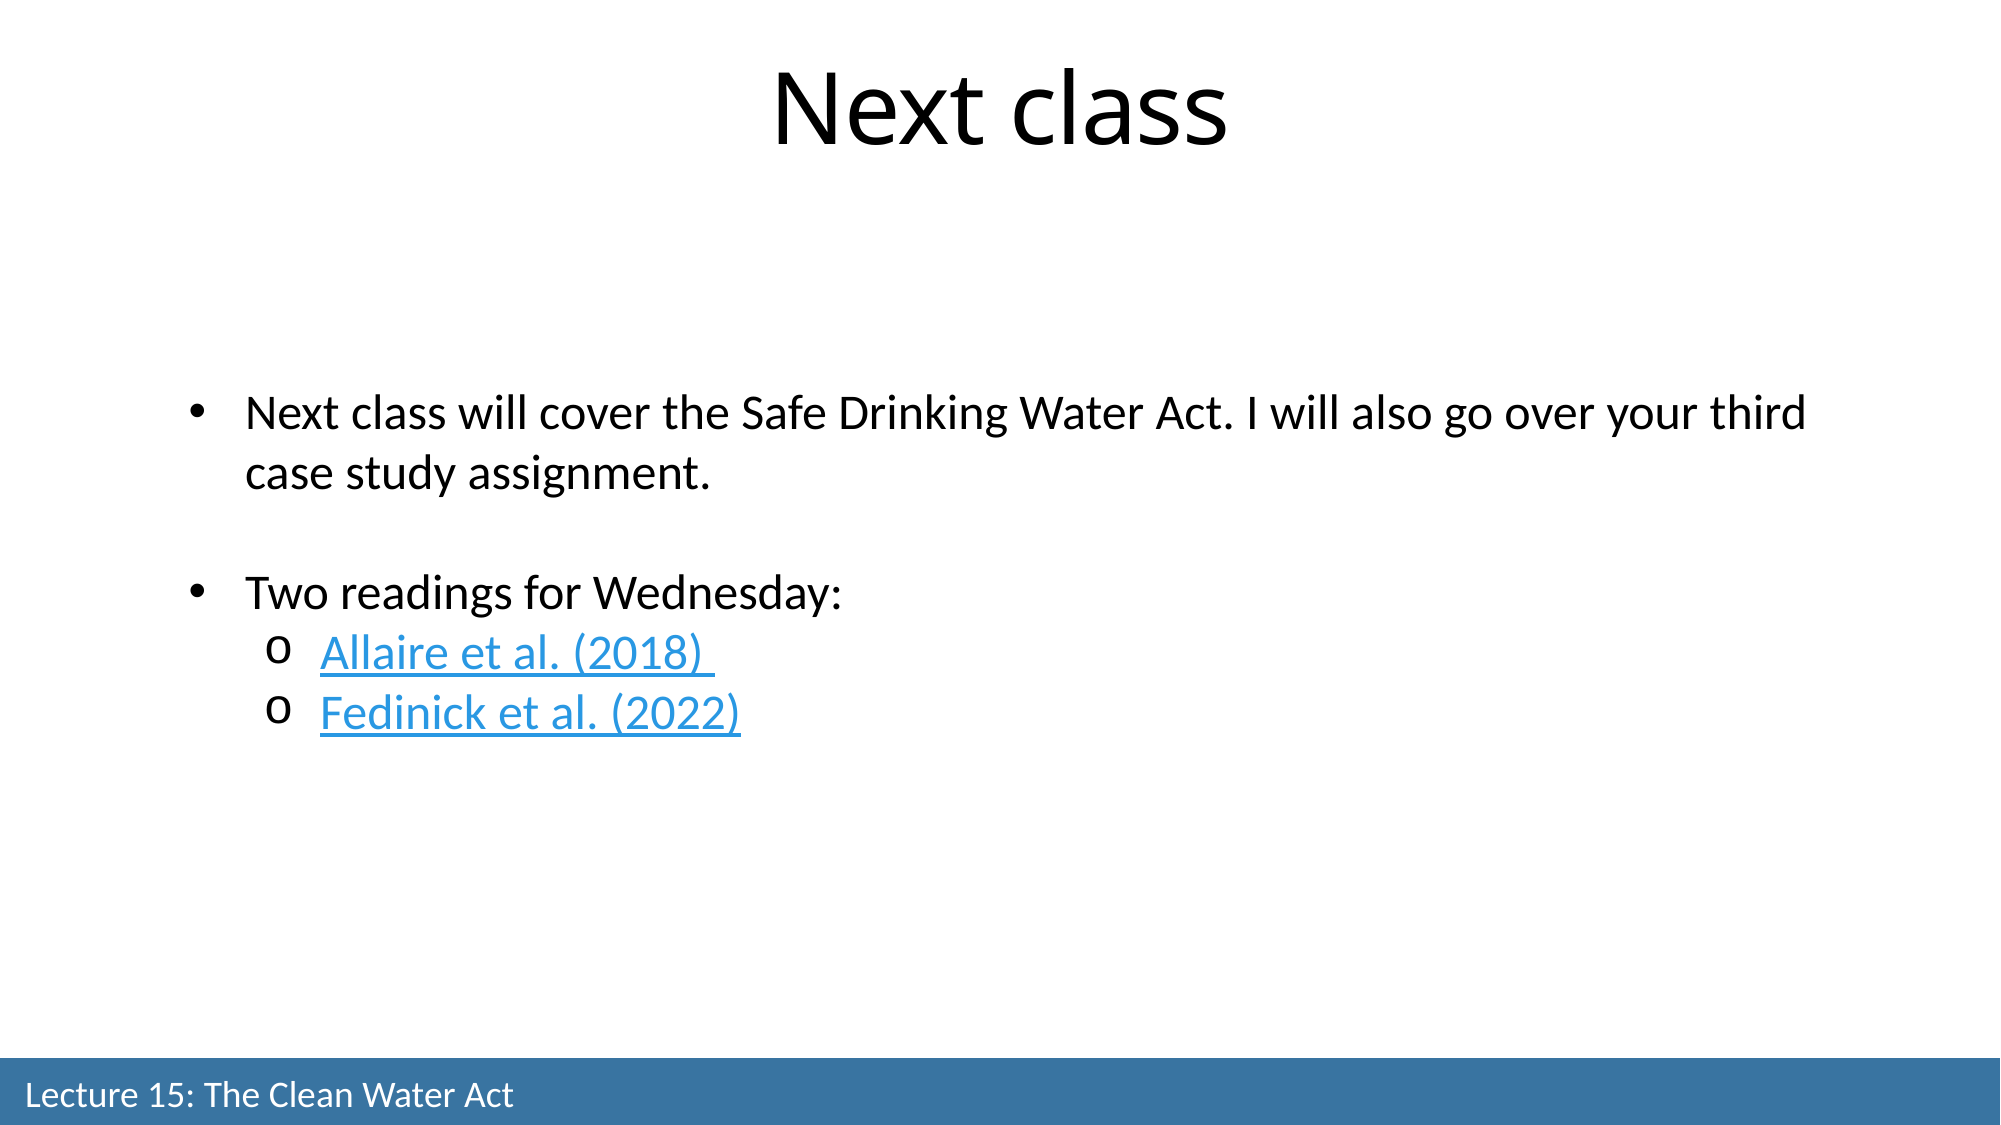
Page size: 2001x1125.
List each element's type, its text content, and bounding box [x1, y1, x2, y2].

text_box Next class will cover the Safe Drinking Water Act. I will also go over your third case study assignment. Two readings for Wednesday: Allaire et al. (2018) Fedinick et al. (2022) [98, 312, 1864, 808]
text_box Next class [60, 0, 1940, 224]
